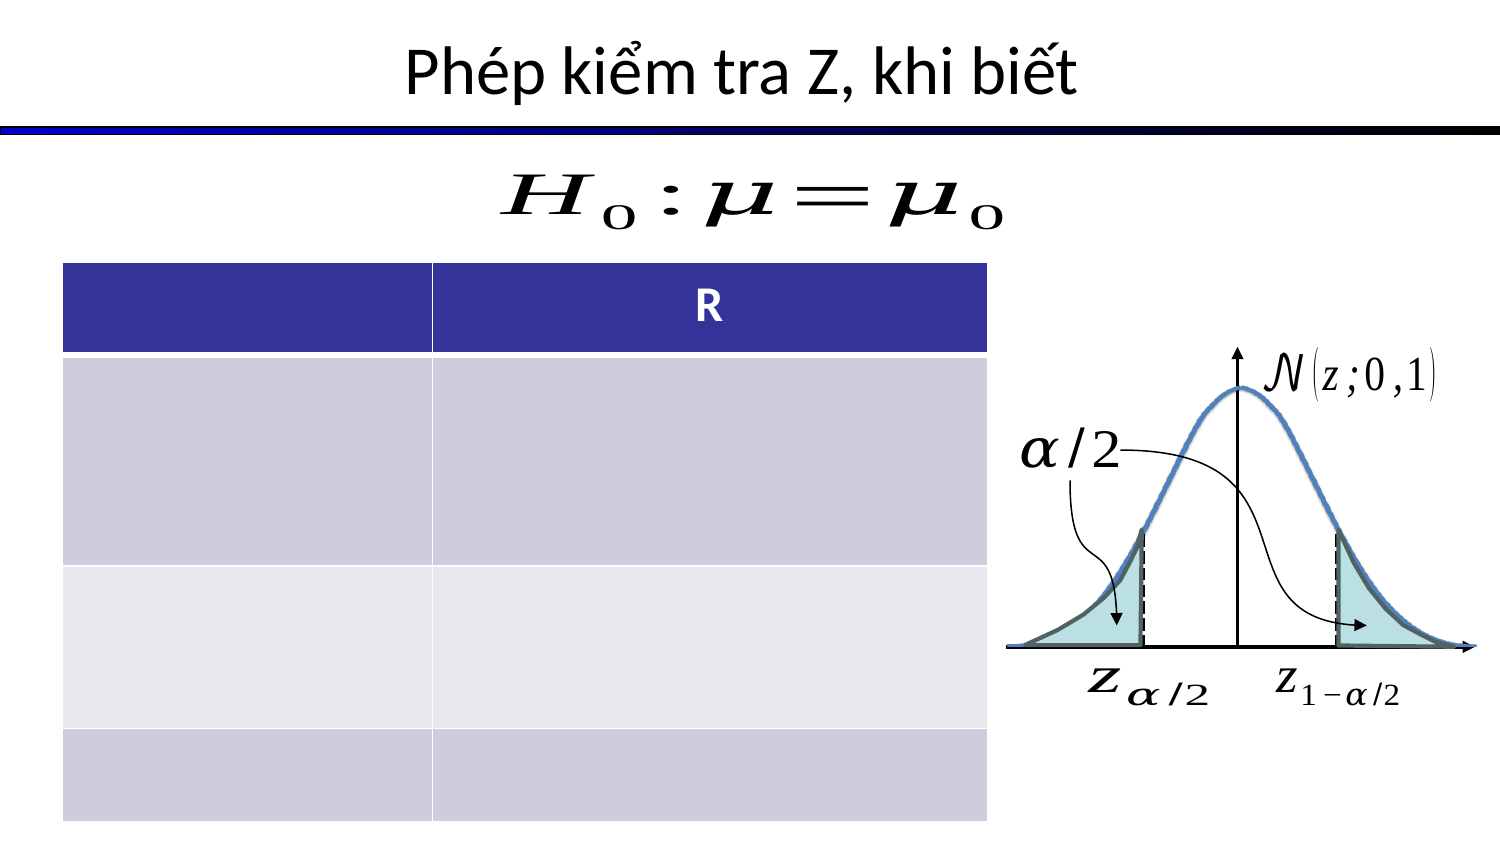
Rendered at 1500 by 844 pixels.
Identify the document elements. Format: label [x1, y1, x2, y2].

text_box [1003, 344, 1479, 712]
